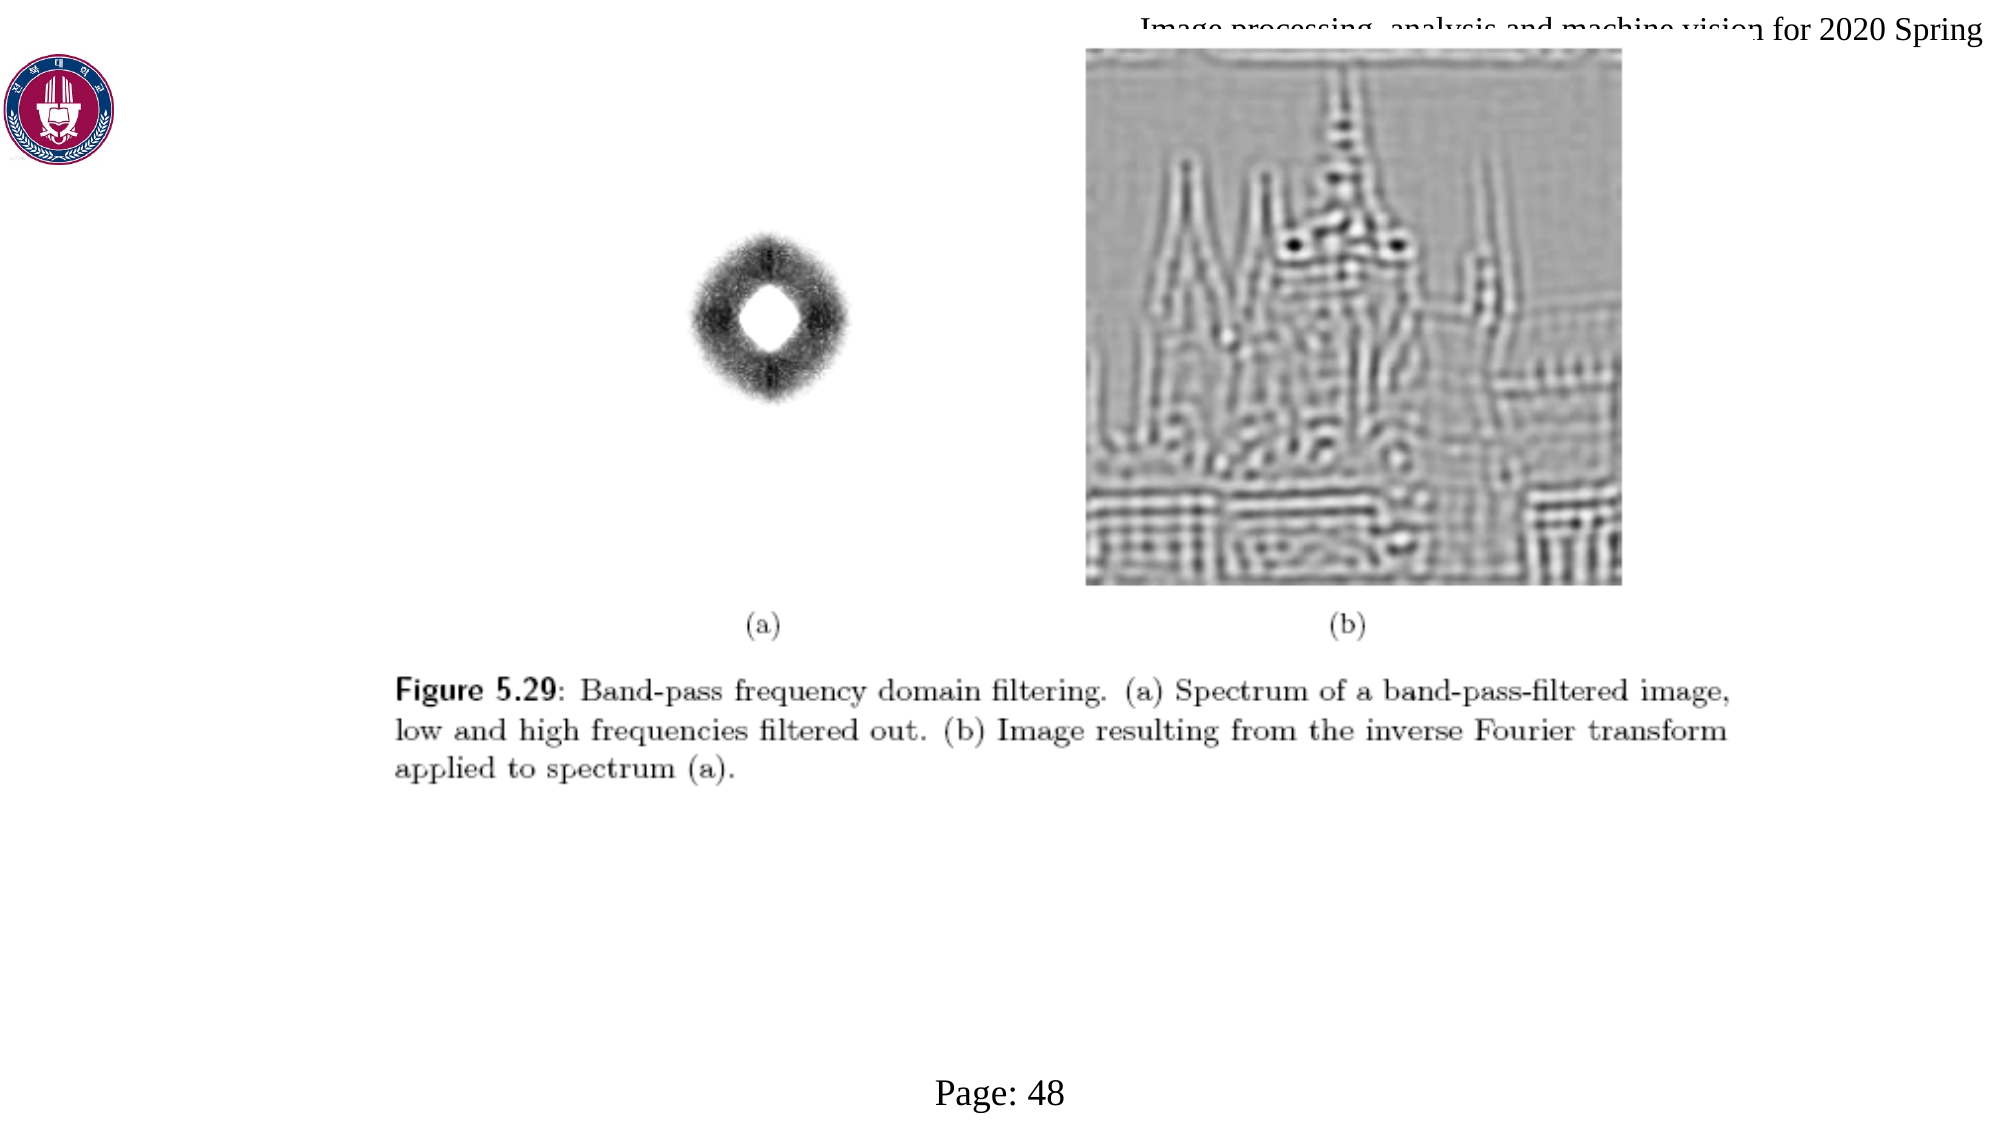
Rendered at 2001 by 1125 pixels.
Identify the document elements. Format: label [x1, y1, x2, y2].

picture [378, 29, 1754, 822]
picture [3, 54, 114, 165]
